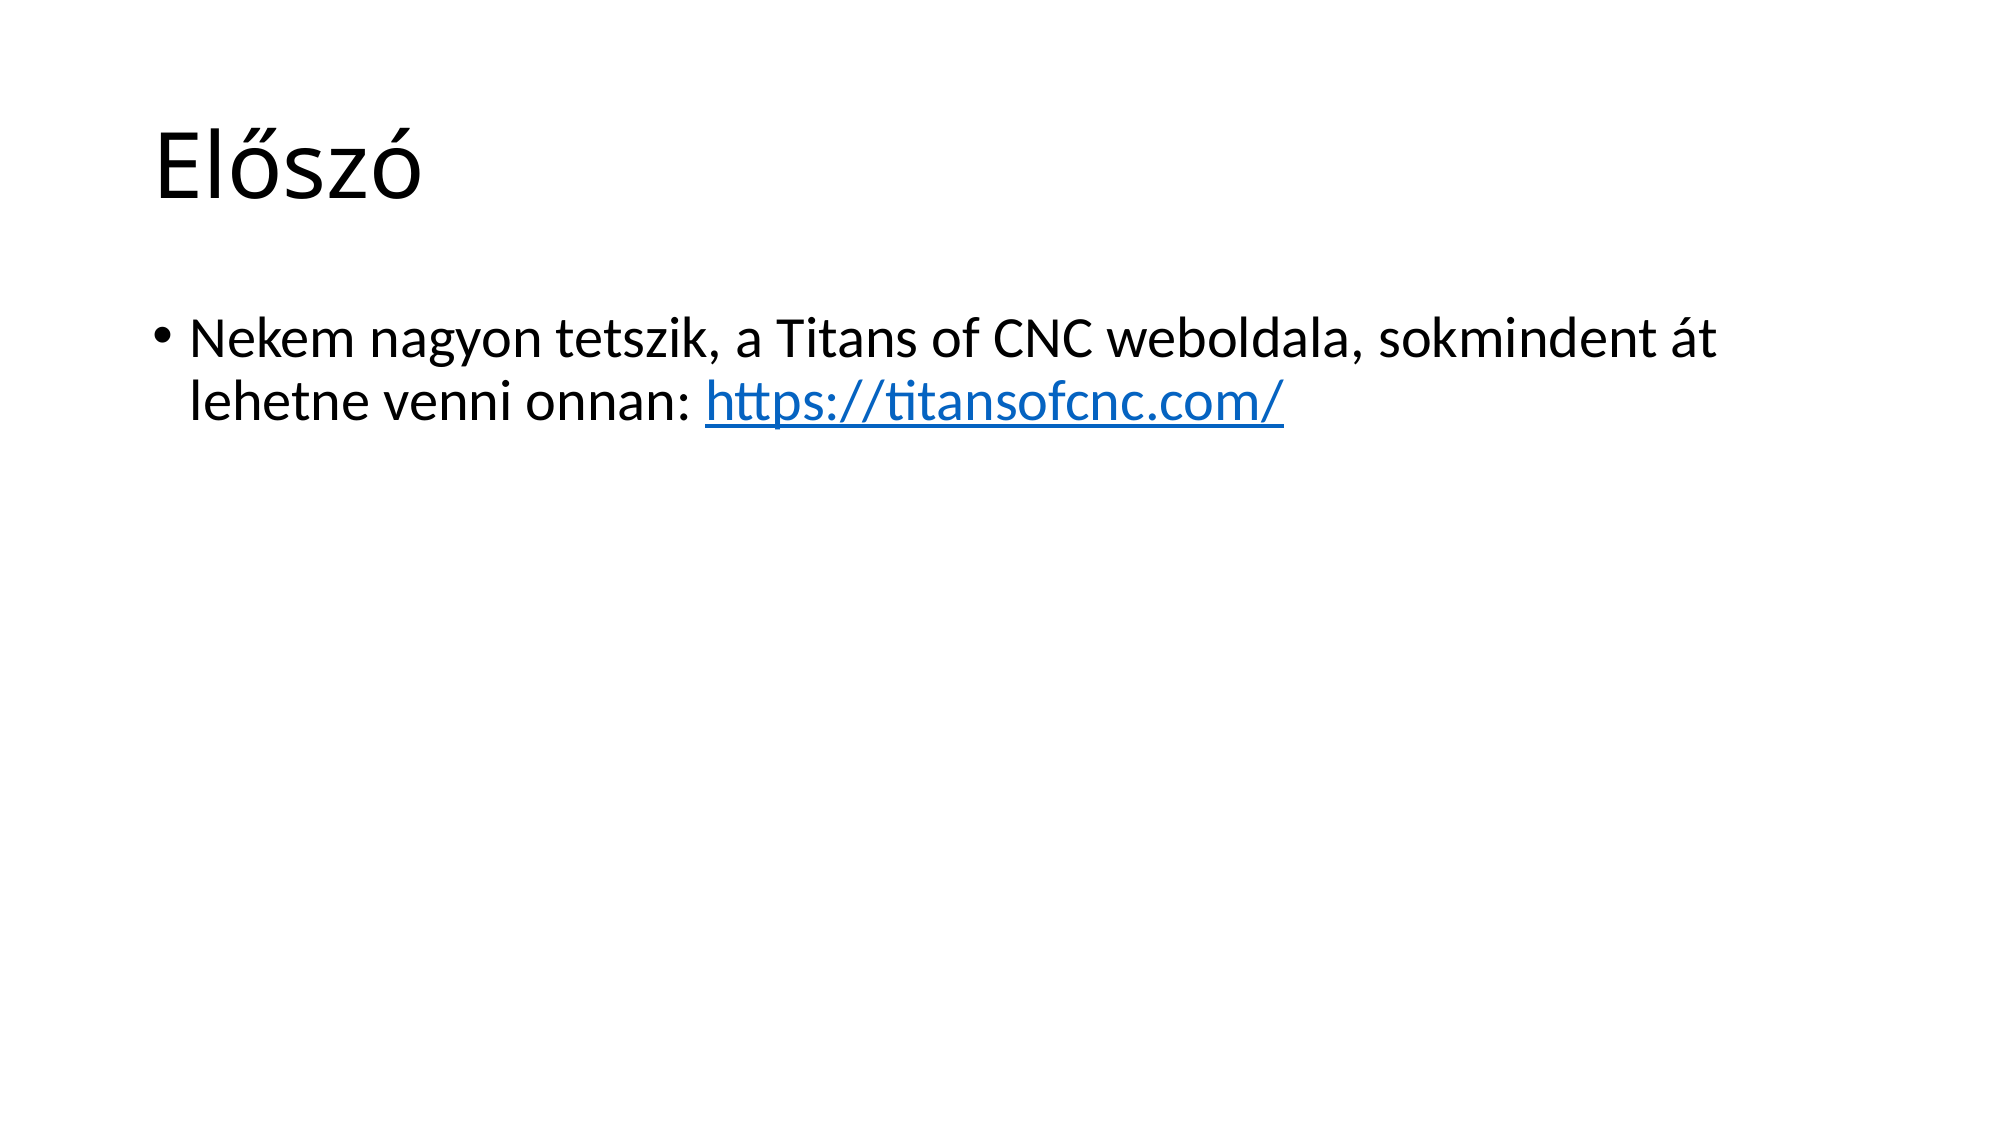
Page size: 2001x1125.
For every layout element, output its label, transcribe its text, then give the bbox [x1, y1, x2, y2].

list Nekem nagyon tetszik, a Titans of CNC weboldala, sokmindent át lehetne venni onnan: https://titansofcnc.com/ [137, 299, 1863, 1014]
title Előszó [137, 59, 1863, 278]
